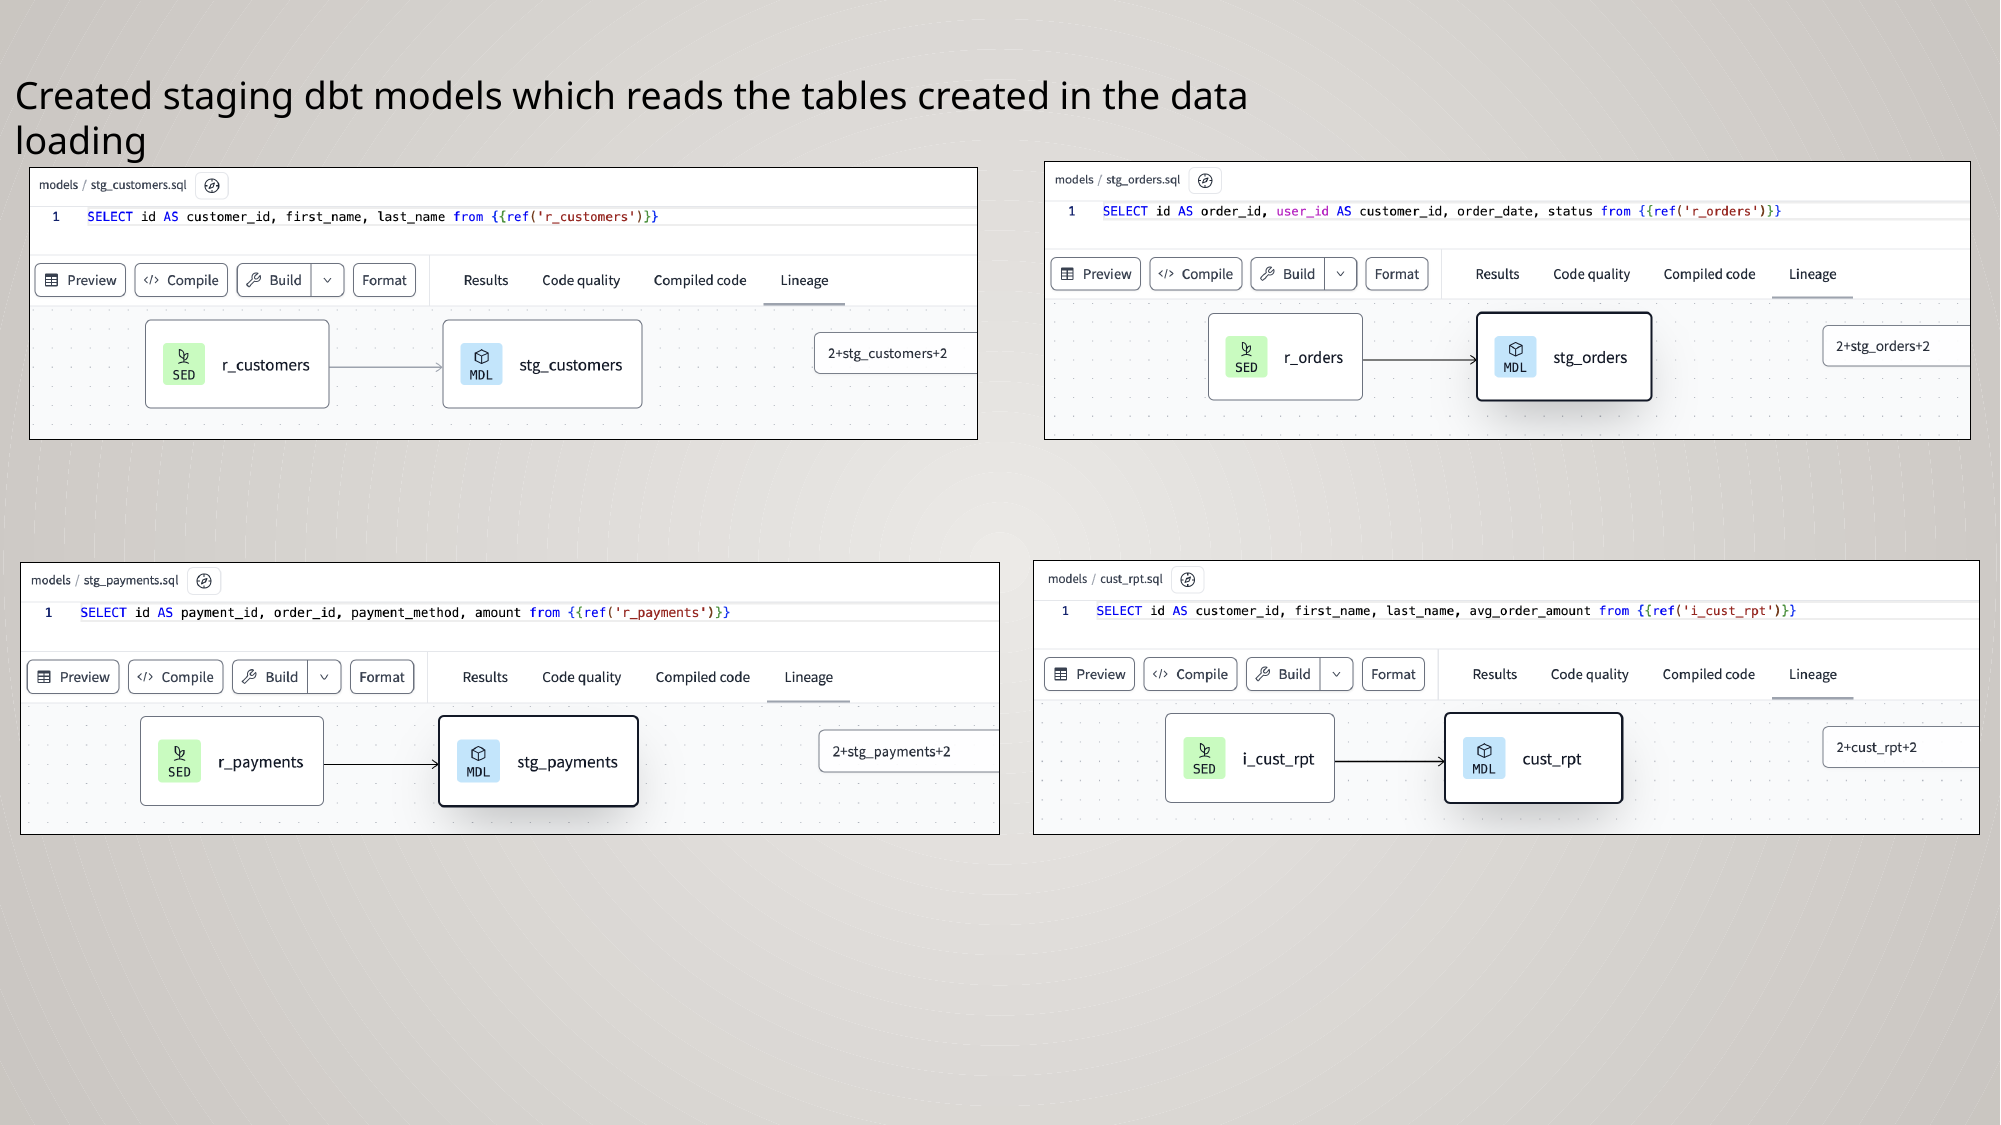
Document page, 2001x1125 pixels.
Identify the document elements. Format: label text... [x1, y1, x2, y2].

picture [20, 562, 1001, 835]
picture [29, 167, 979, 441]
picture [1032, 560, 1980, 835]
text_box Created staging dbt models which reads the tables created in the data loading [0, 64, 1316, 170]
picture [1044, 160, 1971, 441]
